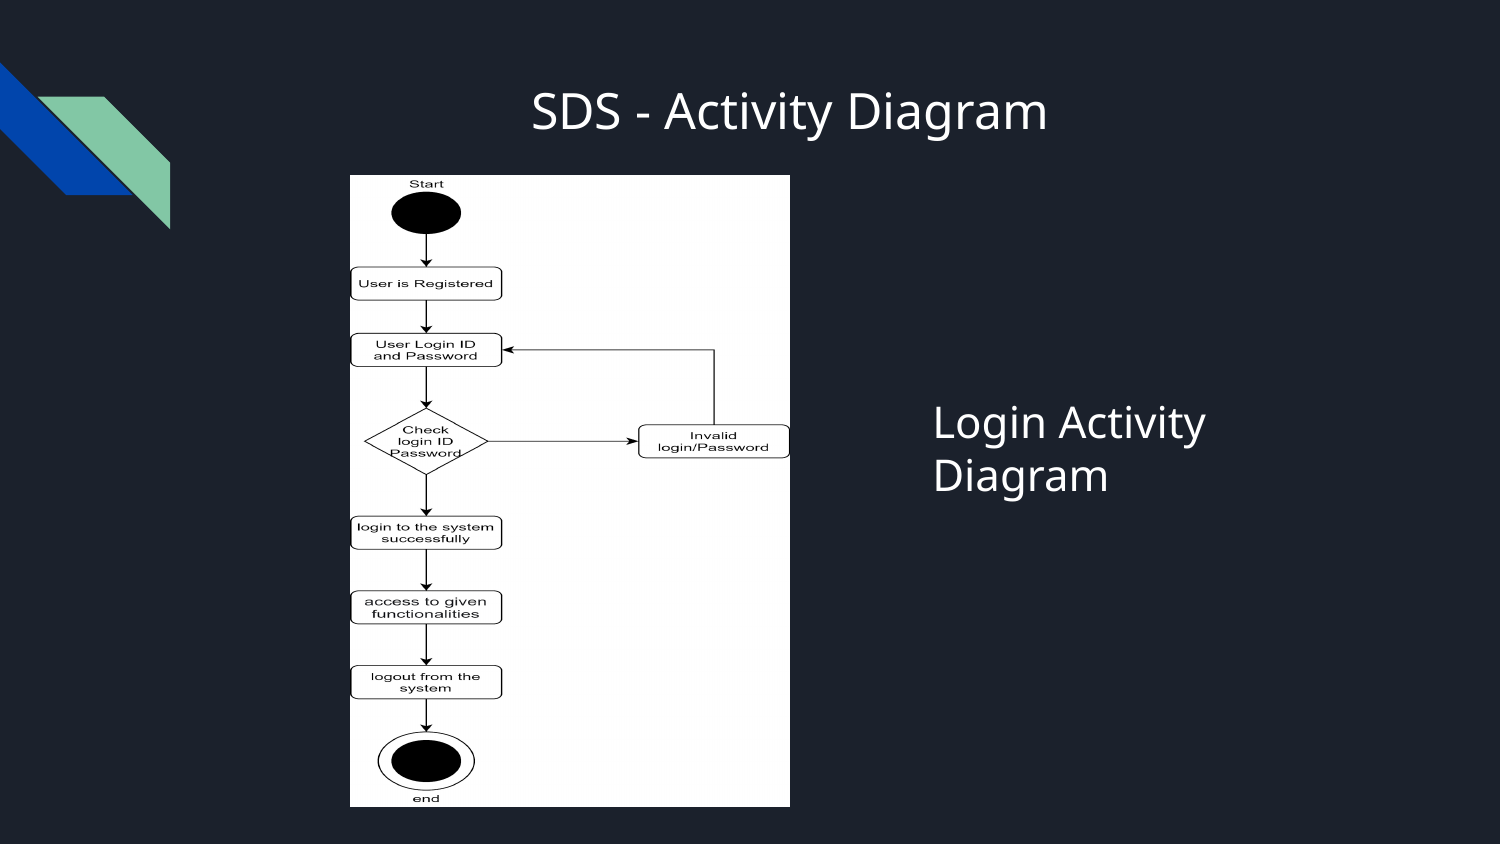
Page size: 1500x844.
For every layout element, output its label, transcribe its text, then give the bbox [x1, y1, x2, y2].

picture [350, 175, 790, 808]
title SDS - Activity Diagram [212, 64, 1368, 215]
text_box Login Activity Diagram [917, 380, 1389, 516]
